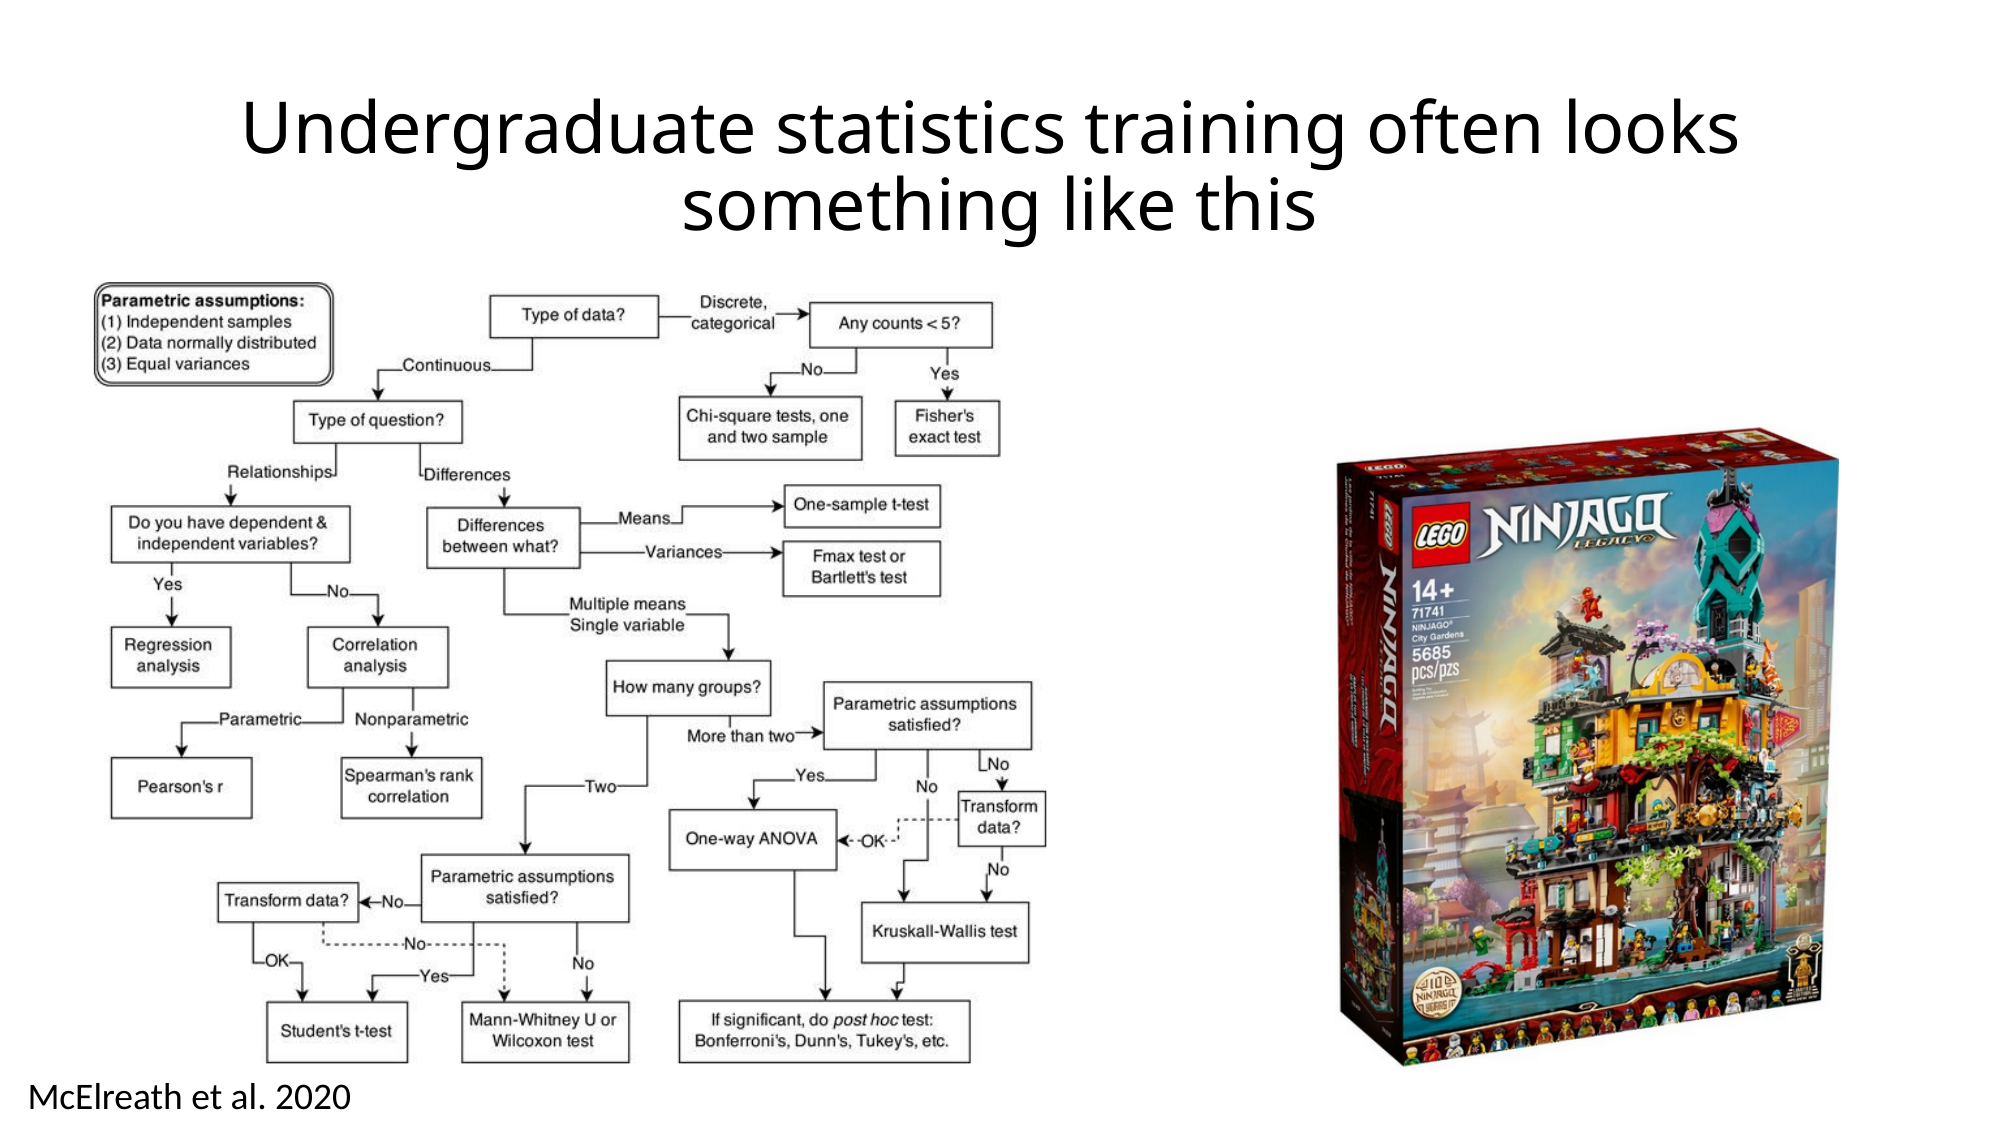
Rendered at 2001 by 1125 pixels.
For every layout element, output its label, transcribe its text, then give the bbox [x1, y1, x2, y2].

title Undergraduate statistics training often looks something like this [137, 59, 1863, 278]
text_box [1334, 412, 1882, 1070]
picture [72, 268, 1092, 1083]
text_box McElreath et al. 2020 [12, 1064, 367, 1125]
